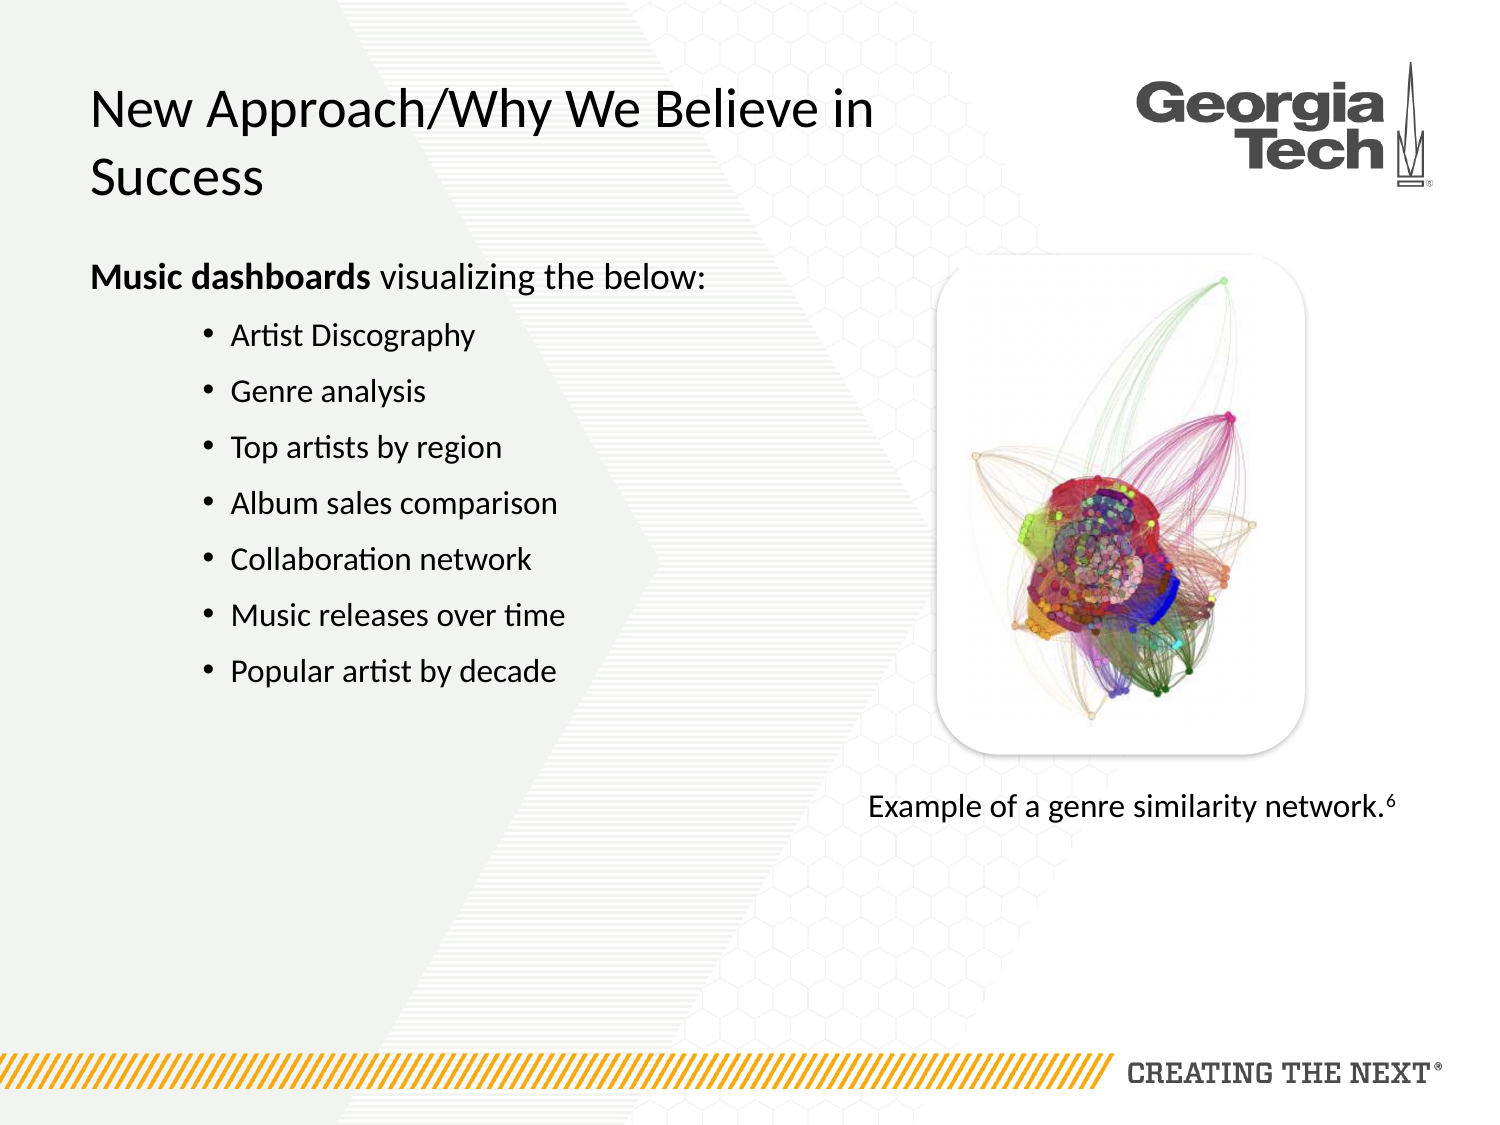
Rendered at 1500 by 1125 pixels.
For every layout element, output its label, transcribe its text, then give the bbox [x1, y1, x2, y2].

text_box Example of a genre similarity network.6 [807, 777, 1457, 832]
list Music dashboards visualizing the below: Artist Discography Genre analysis Top artists by region Album sales comparison Collaboration network Music releases over time Popular artist by decade [75, 244, 1449, 1012]
text_box [936, 259, 1305, 755]
picture [0, 0, 1500, 1125]
title New Approach/Why We Believe in Success [75, 45, 1075, 233]
